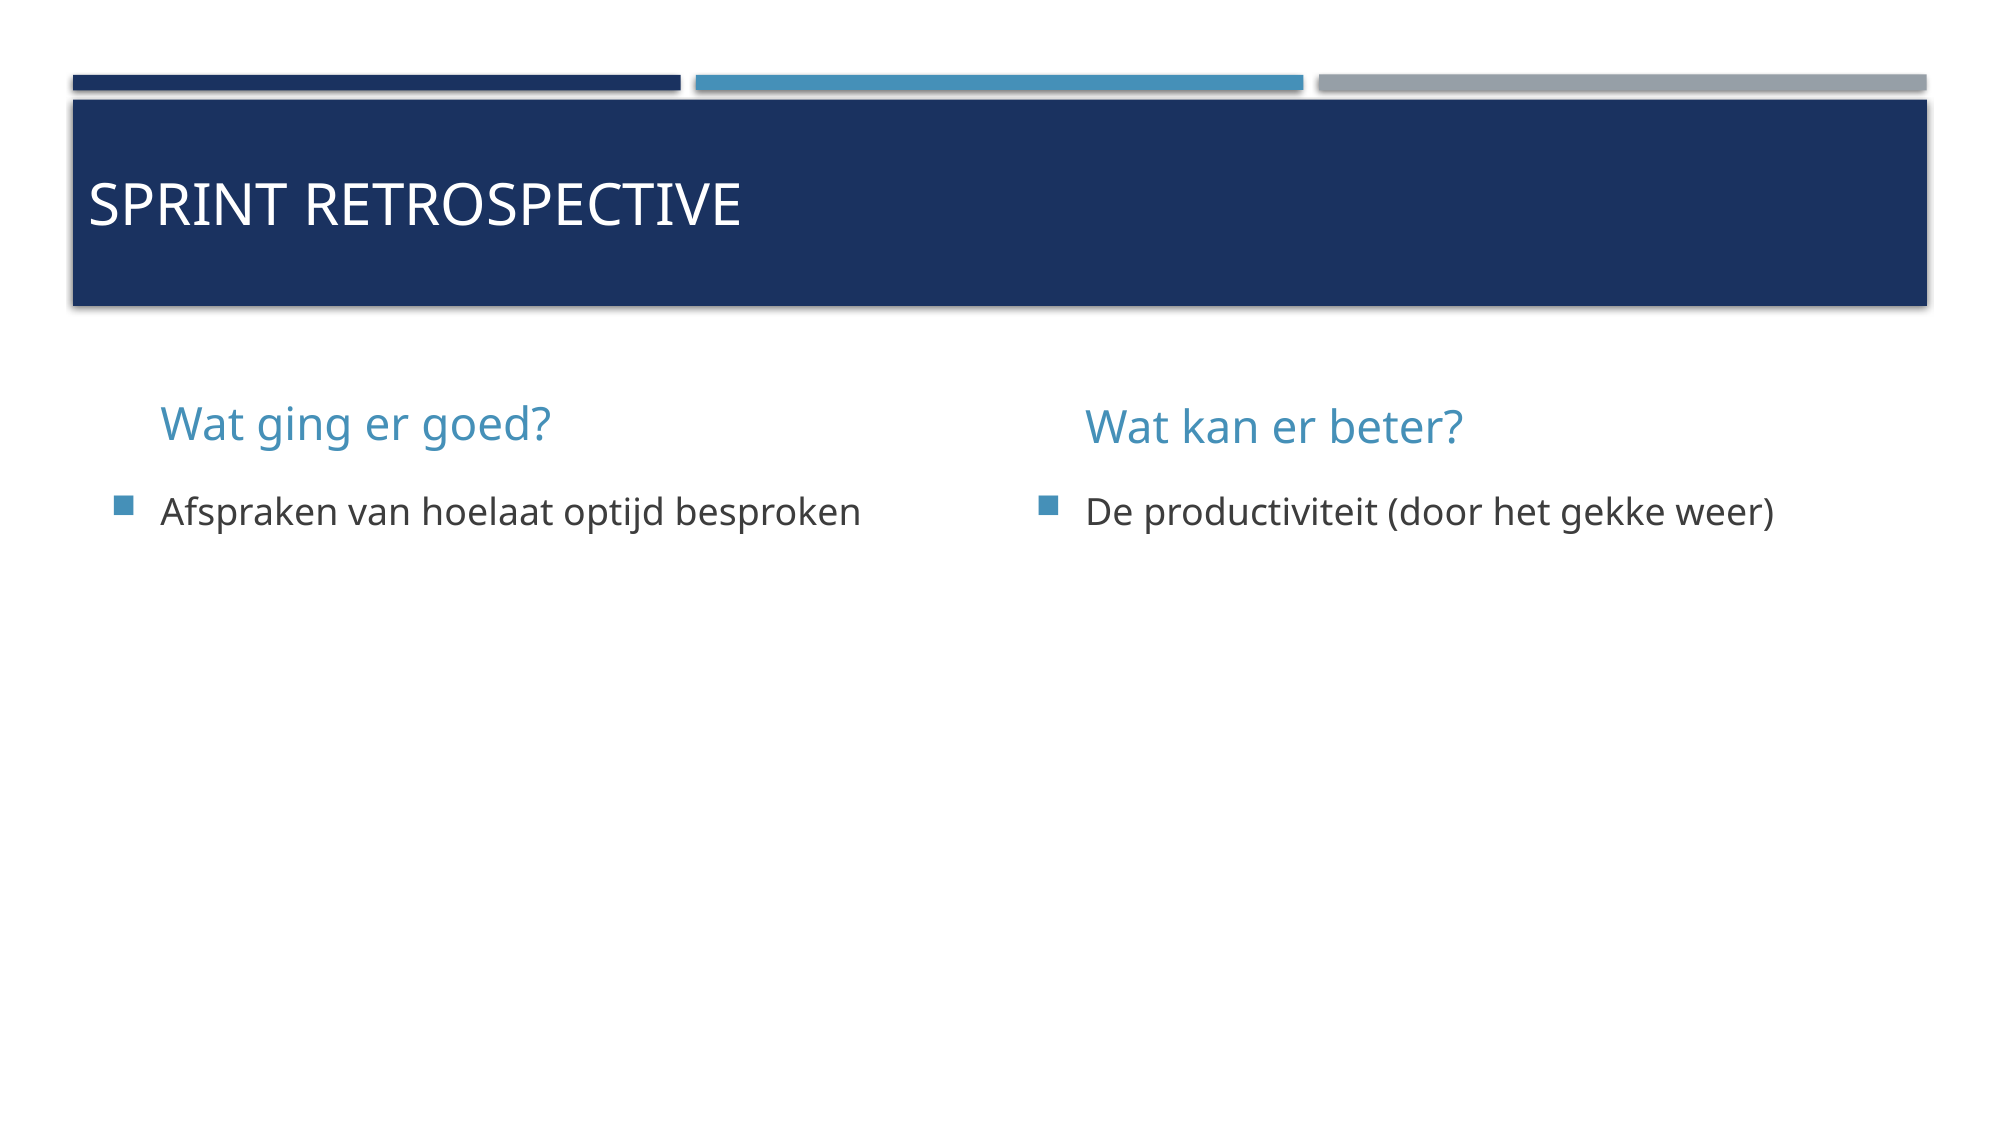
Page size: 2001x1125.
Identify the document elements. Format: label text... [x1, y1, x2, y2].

title Sprint retrospective [73, 98, 1905, 306]
list Wat ging er goed? [145, 369, 980, 458]
list De productiviteit (door het gekke weer) [1019, 479, 1905, 962]
list Afspraken van hoelaat optijd besproken [95, 479, 980, 962]
list Wat kan er beter? [1070, 369, 1905, 460]
